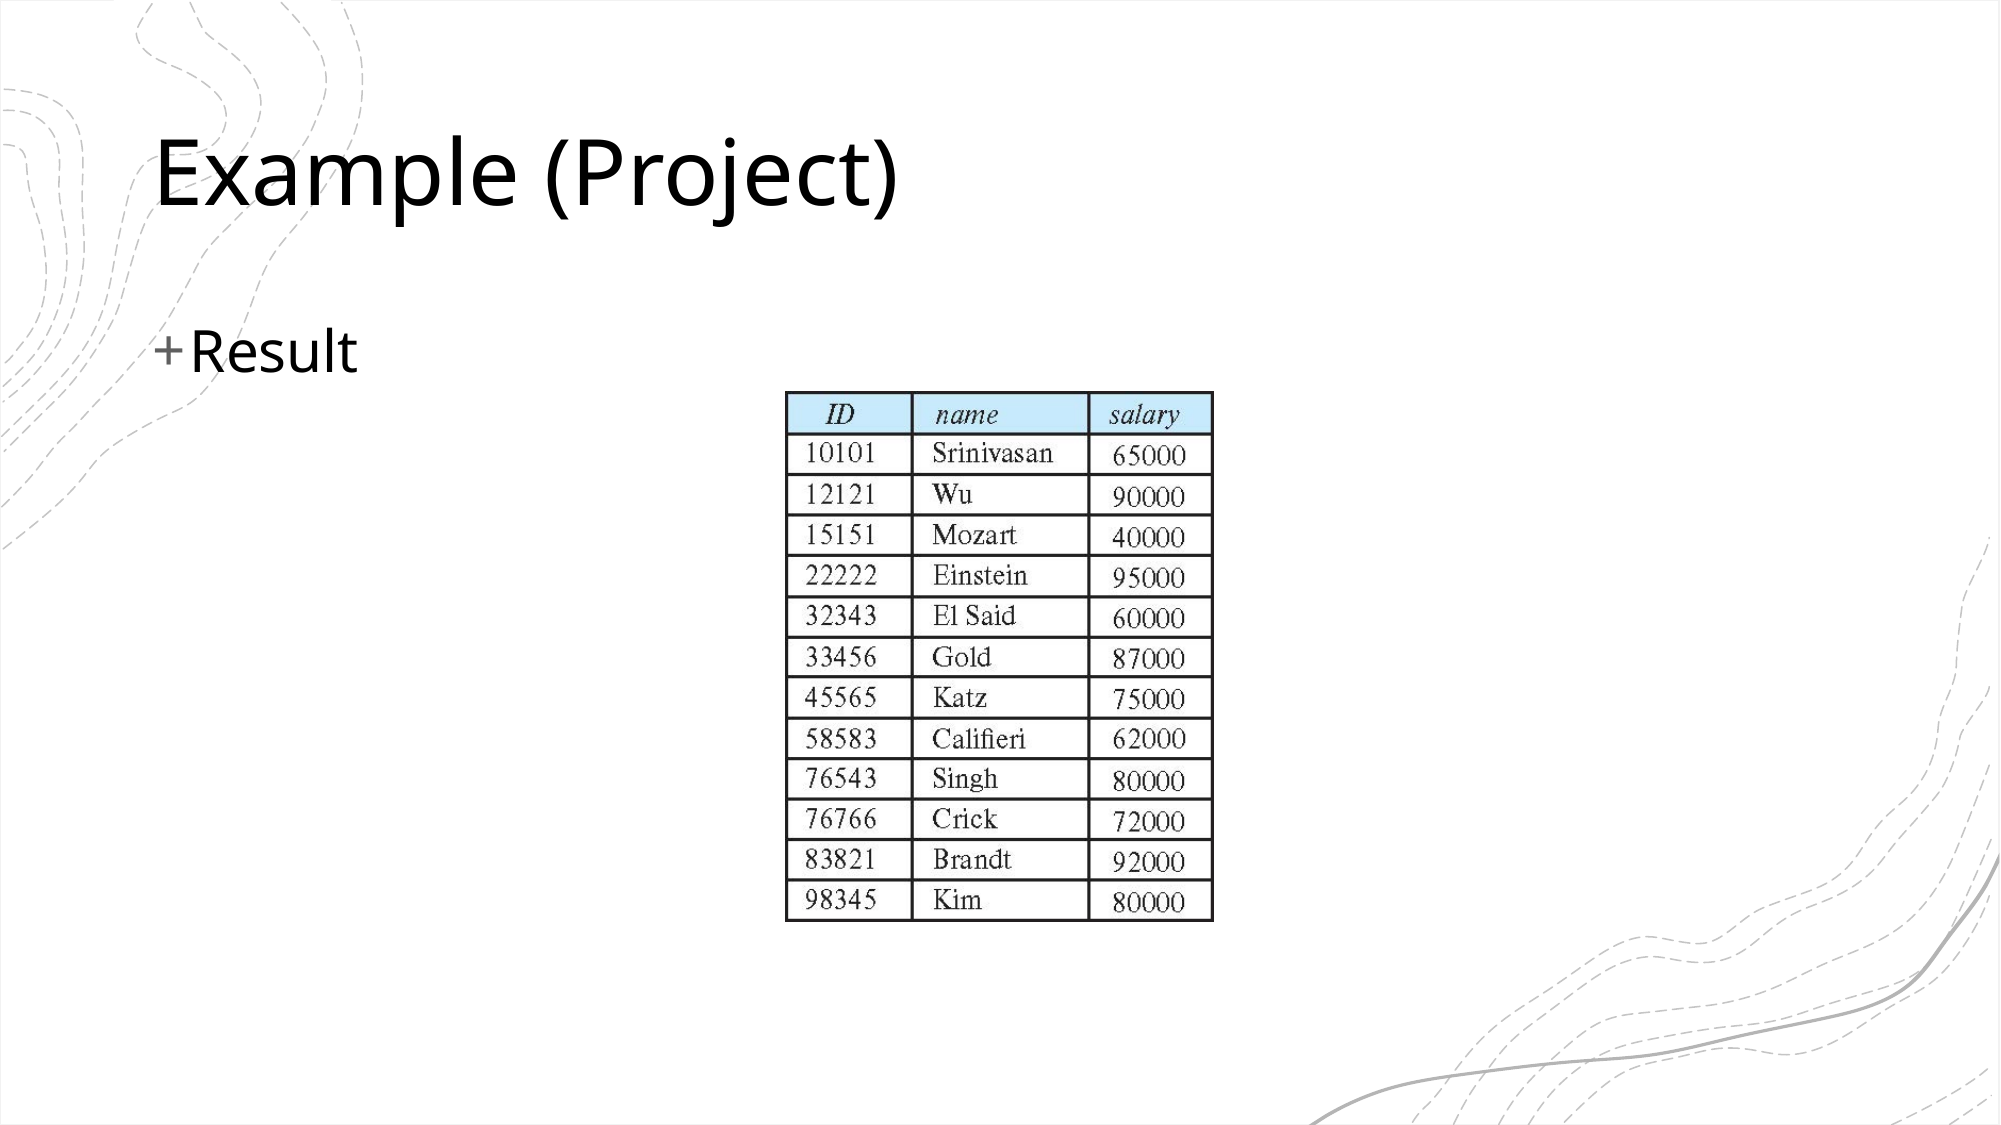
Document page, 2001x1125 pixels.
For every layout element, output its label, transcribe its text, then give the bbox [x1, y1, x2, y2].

picture [785, 391, 1215, 922]
list Result [137, 299, 1863, 1014]
title Example (Project) [137, 59, 1863, 278]
